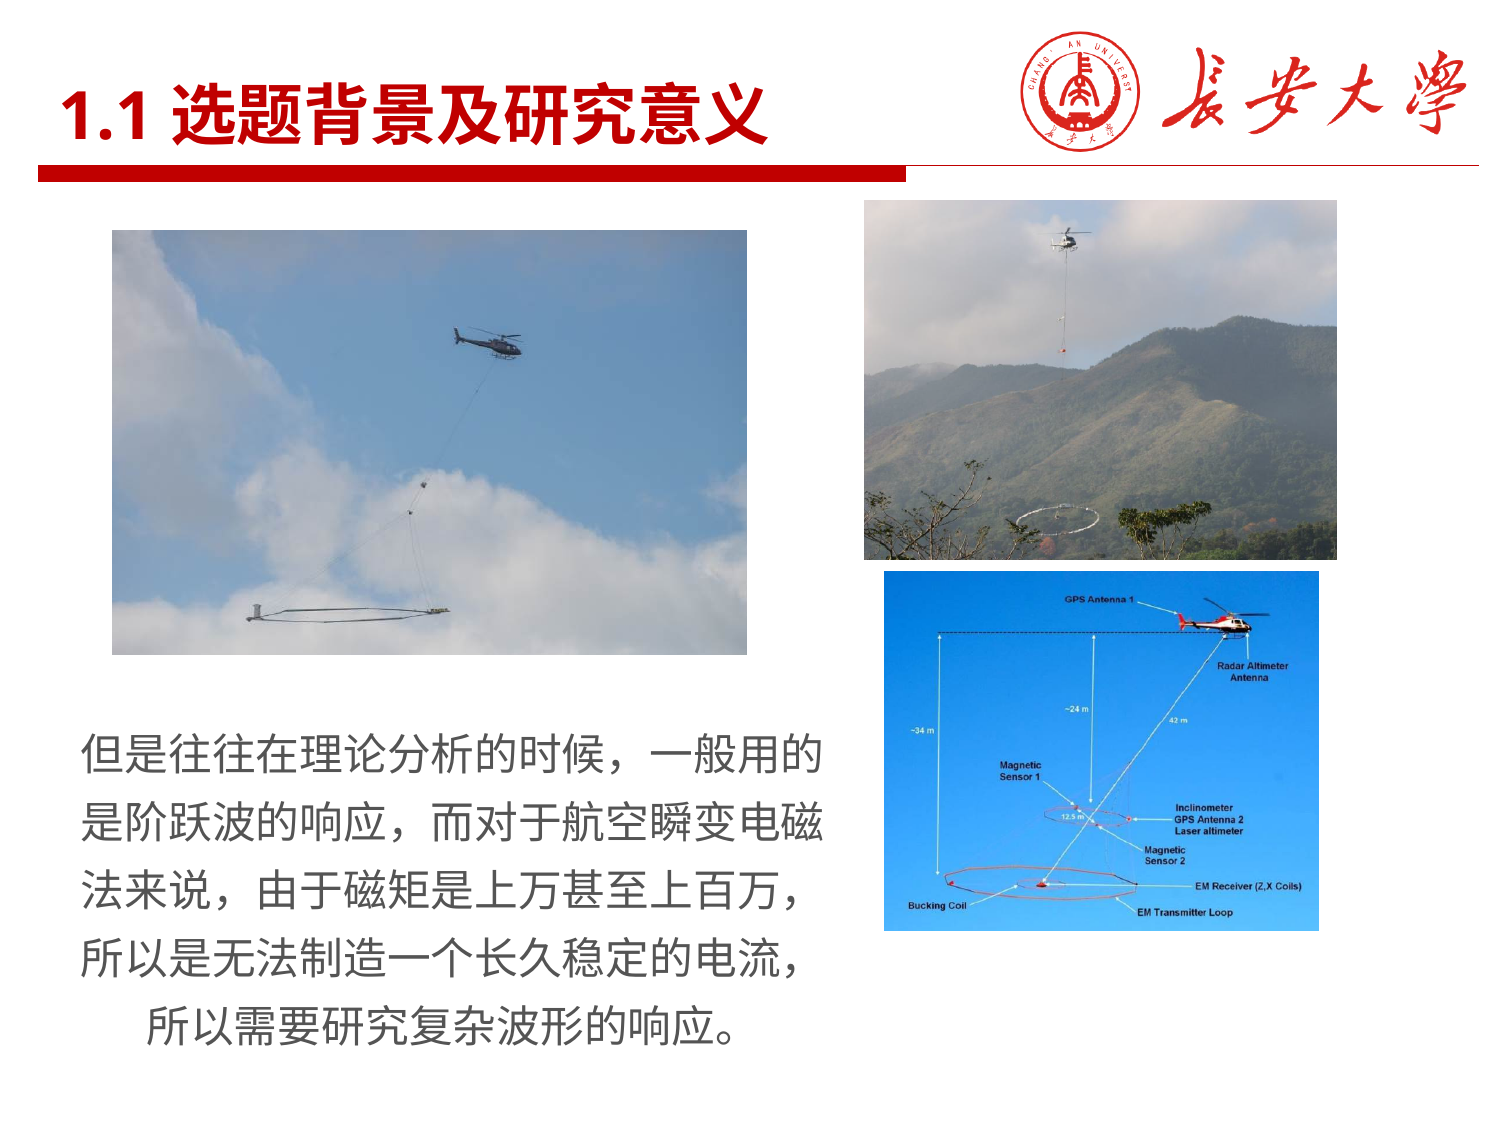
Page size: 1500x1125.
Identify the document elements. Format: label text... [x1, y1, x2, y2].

picture [863, 200, 1339, 560]
text_box [38, 165, 906, 182]
text_box 但是往往在理论分析的时候，一般用的是阶跃波的响应，而对于航空瞬变电磁法来说，由于磁矩是上万甚至上百万，所以是无法制造一个长久稳定的电流，所以需要研究复杂波形的响应。 [19, 690, 840, 1011]
text_box 1.1选题背景及研究意义 [43, 65, 954, 163]
picture [1005, 25, 1480, 157]
picture [111, 228, 747, 655]
picture [883, 571, 1319, 931]
